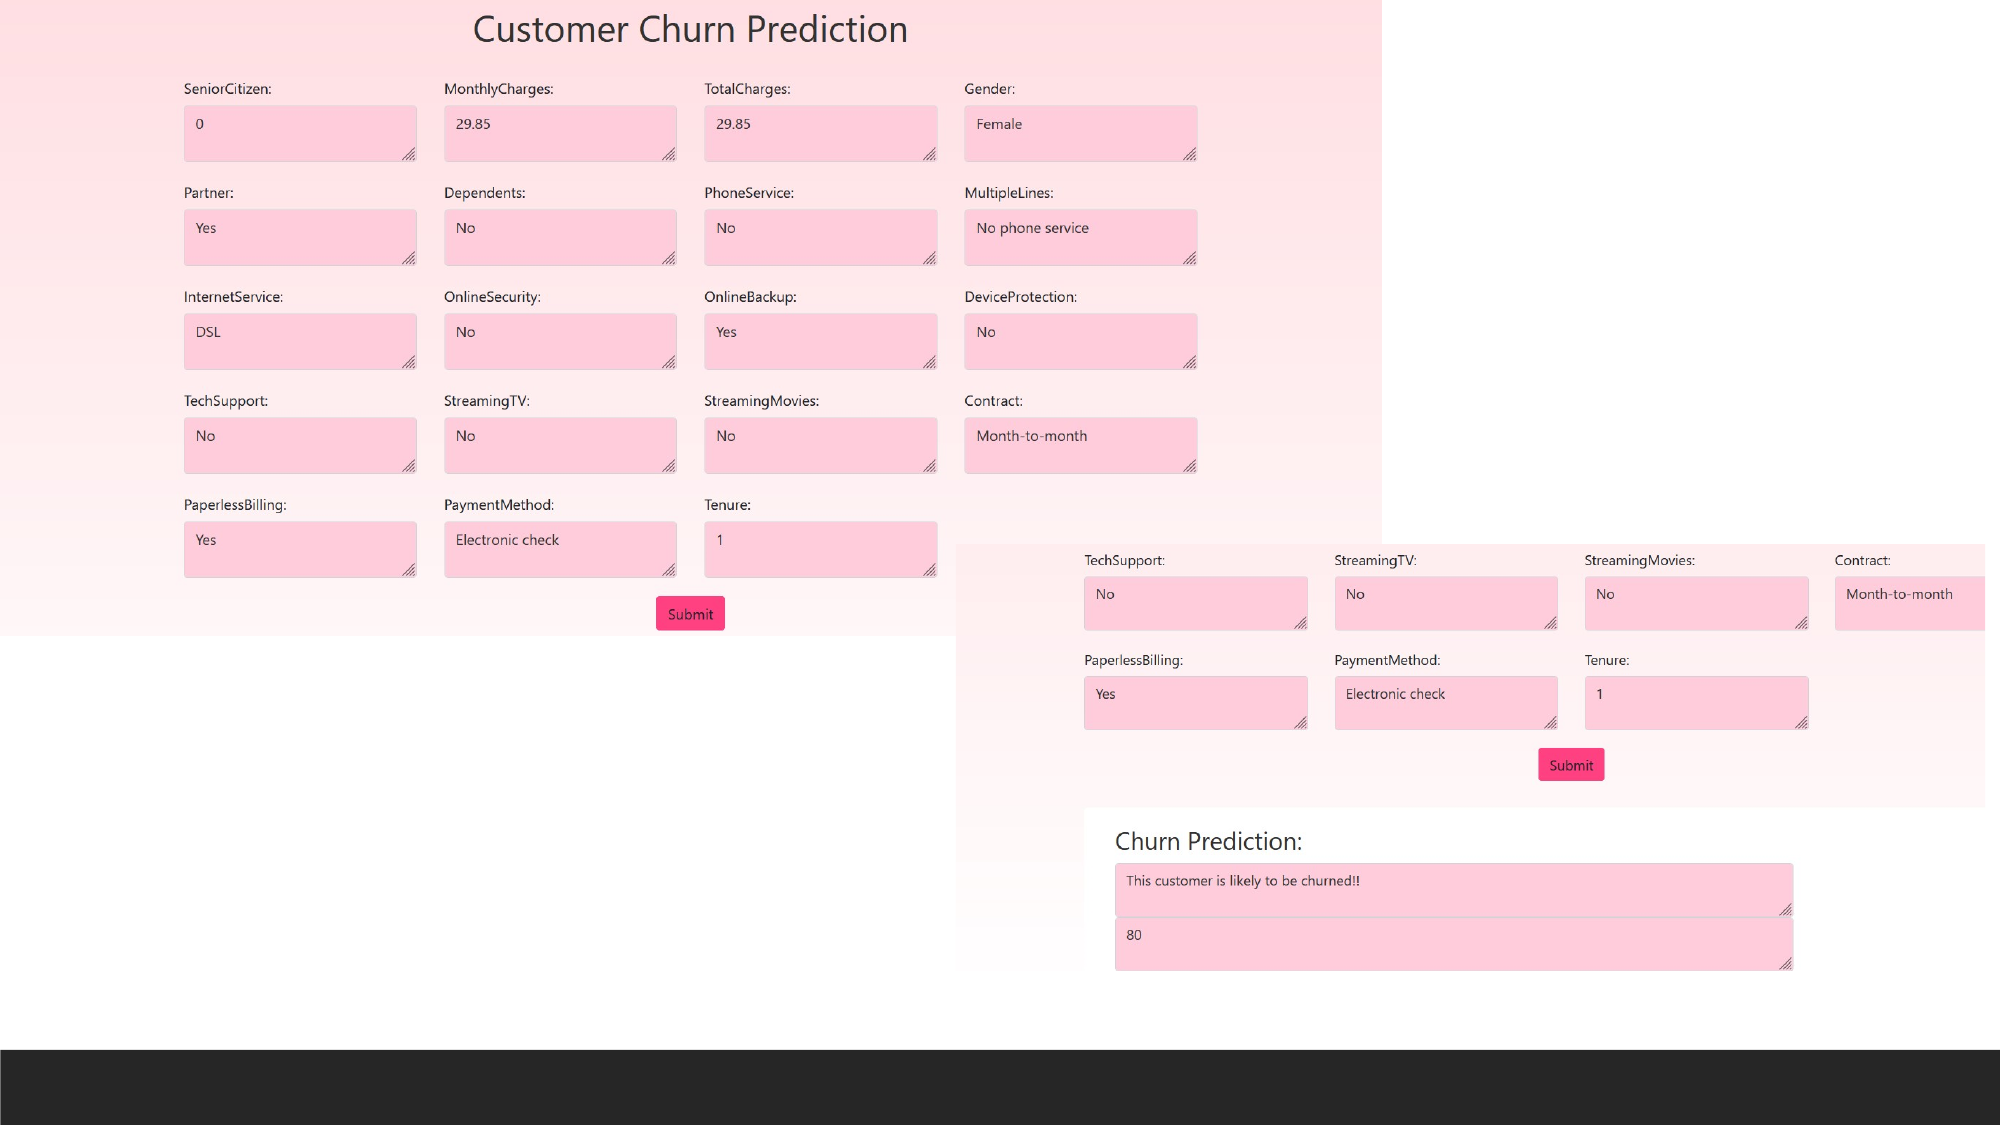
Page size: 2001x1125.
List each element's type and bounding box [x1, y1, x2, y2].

picture [0, 0, 1986, 972]
